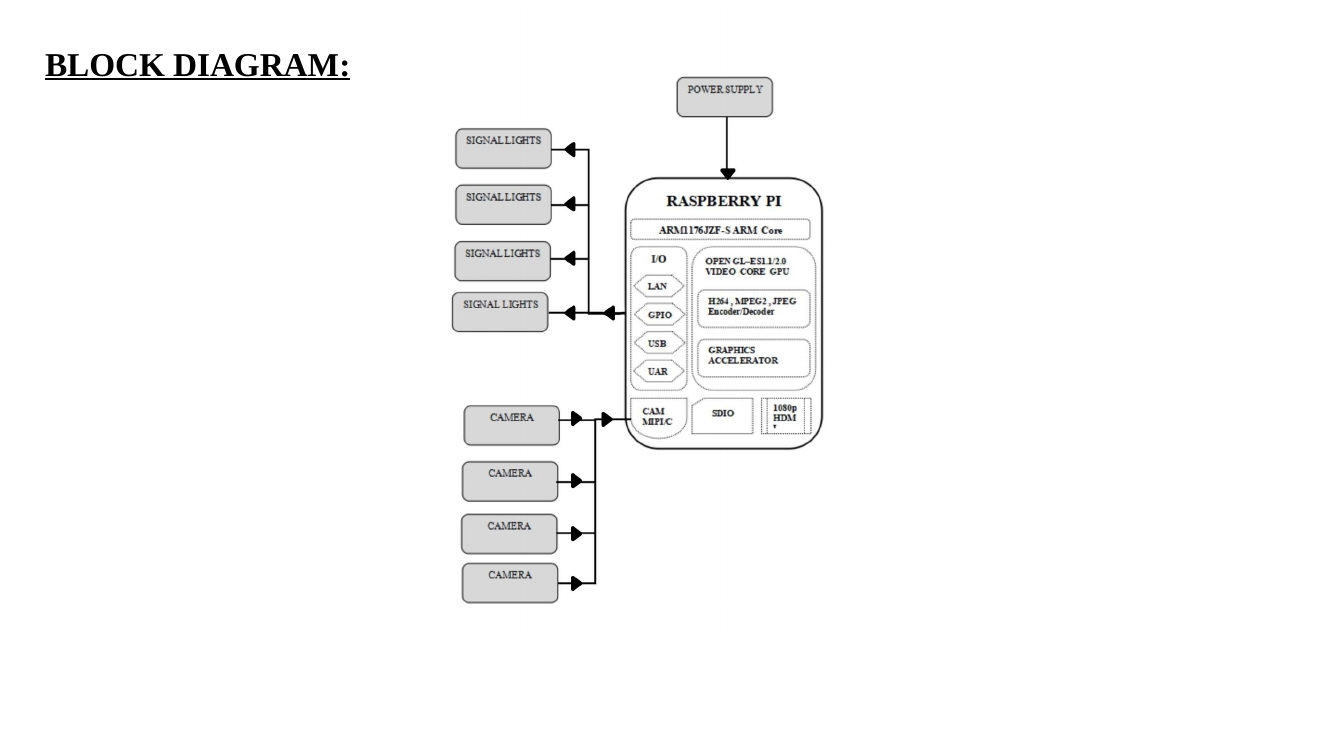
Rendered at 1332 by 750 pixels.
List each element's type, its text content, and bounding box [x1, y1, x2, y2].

picture [359, 0, 866, 639]
text_box BLOCK DIAGRAM: [29, 27, 354, 126]
